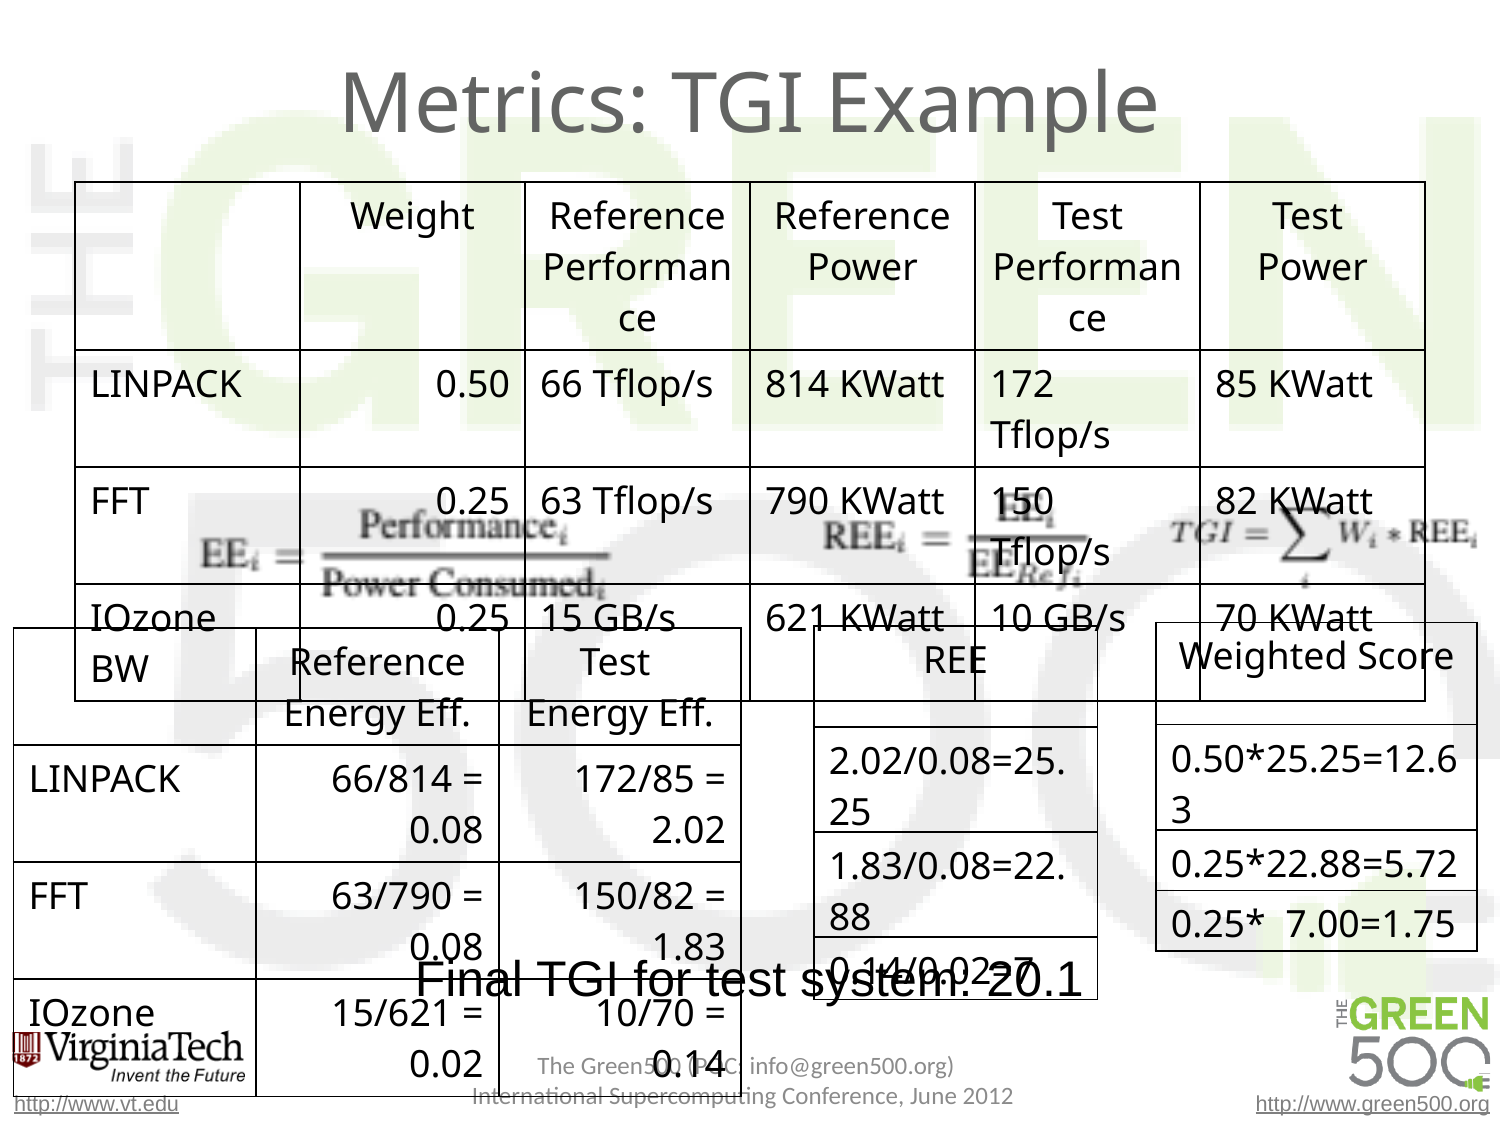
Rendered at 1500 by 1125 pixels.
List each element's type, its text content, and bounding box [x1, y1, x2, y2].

table_cell 2.02/0.08=25.25 [815, 728, 1097, 831]
table_header Test Power [1201, 183, 1424, 349]
table_cell 10 GB/s [976, 585, 1199, 700]
table_header Reference Performance [526, 183, 749, 349]
table_cell 15 GB/s [526, 585, 749, 700]
table_cell 63/790 = 0.08 [257, 863, 498, 978]
table_cell 10/70 = 0.14 [500, 1014, 740, 1096]
table_cell 172/85 = 2.02 [500, 746, 740, 861]
table_cell 150 Tflop/s [976, 468, 1199, 583]
table_header Reference Energy Eff. [257, 629, 498, 744]
table_cell 70 KWatt [1201, 601, 1424, 622]
table_cell LINPACK [14, 746, 255, 861]
table_cell 85 KWatt [1201, 351, 1424, 466]
table_cell FFT [76, 468, 299, 583]
table_header [14, 629, 255, 744]
table_cell IOzone BW [76, 585, 299, 627]
table_header [76, 183, 299, 349]
table_cell 63 Tflop/s [526, 468, 749, 583]
table_cell 1.83/0.08=22.88 [815, 833, 1097, 936]
title Metrics: TGI Example [75, 18, 1425, 179]
table_header Weight [301, 183, 524, 349]
table_cell 621 KWatt [751, 585, 974, 700]
table_cell 790 KWatt [751, 468, 974, 583]
picture [188, 491, 624, 609]
table_cell IOzone [14, 980, 255, 1096]
table_cell 0.14/0.02=7 [815, 938, 1097, 999]
table_cell 0.50 [301, 351, 524, 466]
table_cell 66 Tflop/s [526, 351, 749, 466]
table_header Test Performance [976, 183, 1199, 349]
table_cell LINPACK [76, 351, 299, 466]
table_cell 0.25 [301, 468, 524, 490]
table_cell 66/814 = 0.08 [257, 746, 498, 861]
picture [1162, 500, 1478, 593]
table_cell 814 KWatt [751, 351, 974, 466]
table_cell 0.25*22.88=5.72 [1157, 831, 1476, 890]
table_cell 150/82 = 1.83 [500, 863, 740, 938]
table_header Reference Power [751, 183, 974, 349]
picture [821, 483, 1095, 599]
table_cell 0.25* 7.00=1.75 [1157, 891, 1476, 950]
table_cell 0.25 [301, 617, 524, 627]
table_cell 15/621 = 0.02 [257, 980, 498, 1096]
table_header Test Energy Eff. [500, 629, 740, 744]
table_cell 82 KWatt [1201, 468, 1424, 499]
table_cell FFT [14, 863, 255, 978]
text_box Final TGI for test system: 20.1 [400, 938, 1100, 1014]
table_cell 172 Tflop/s [976, 351, 1199, 466]
table_cell 0.50*25.25=12.63 [1157, 725, 1476, 829]
table_header REE [815, 627, 1097, 726]
table_header Weighted Score [1157, 623, 1476, 724]
